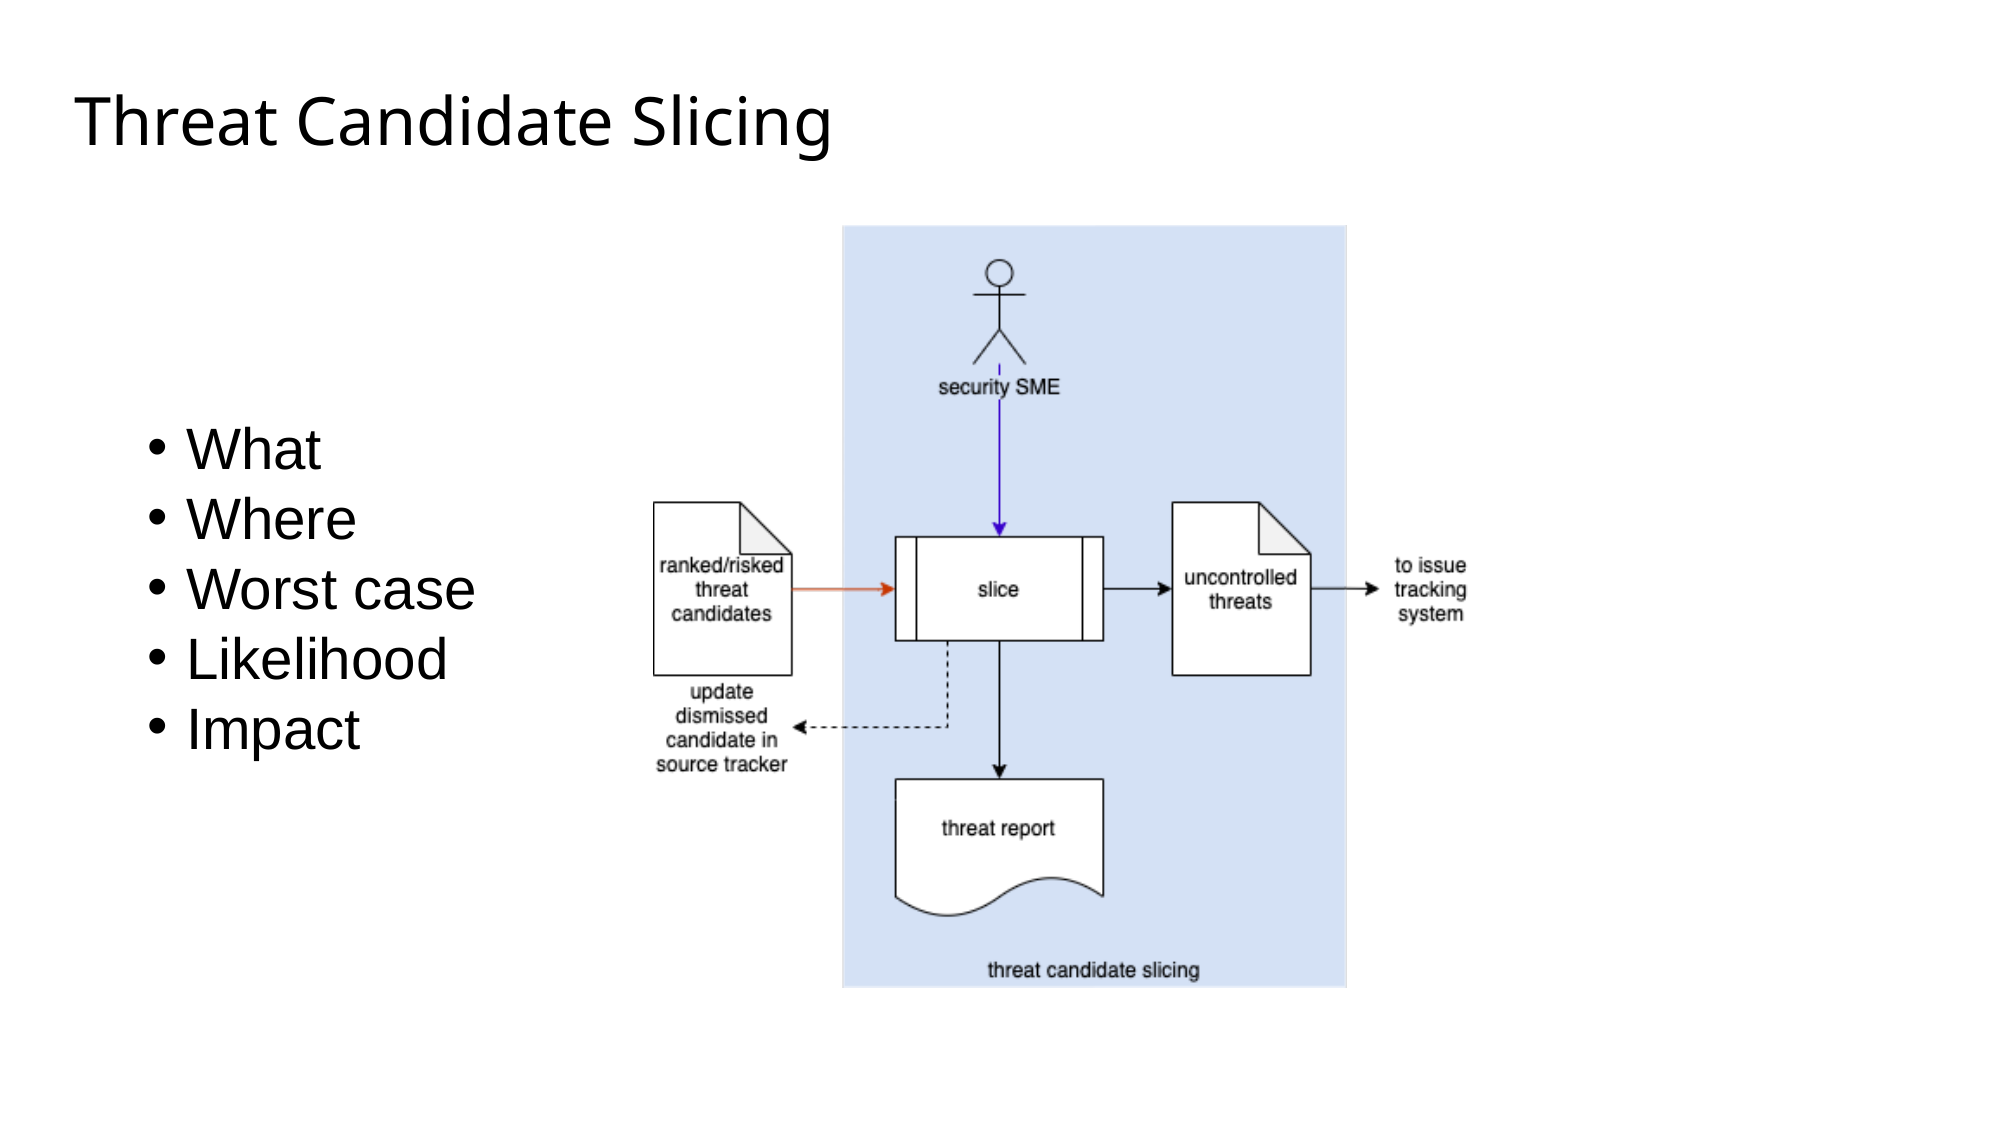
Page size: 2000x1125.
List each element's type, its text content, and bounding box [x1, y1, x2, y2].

title Threat Candidate Slicing [74, 75, 1925, 162]
picture [652, 225, 1485, 989]
text_box What Where Worst case Likelihood Impact [132, 403, 493, 769]
